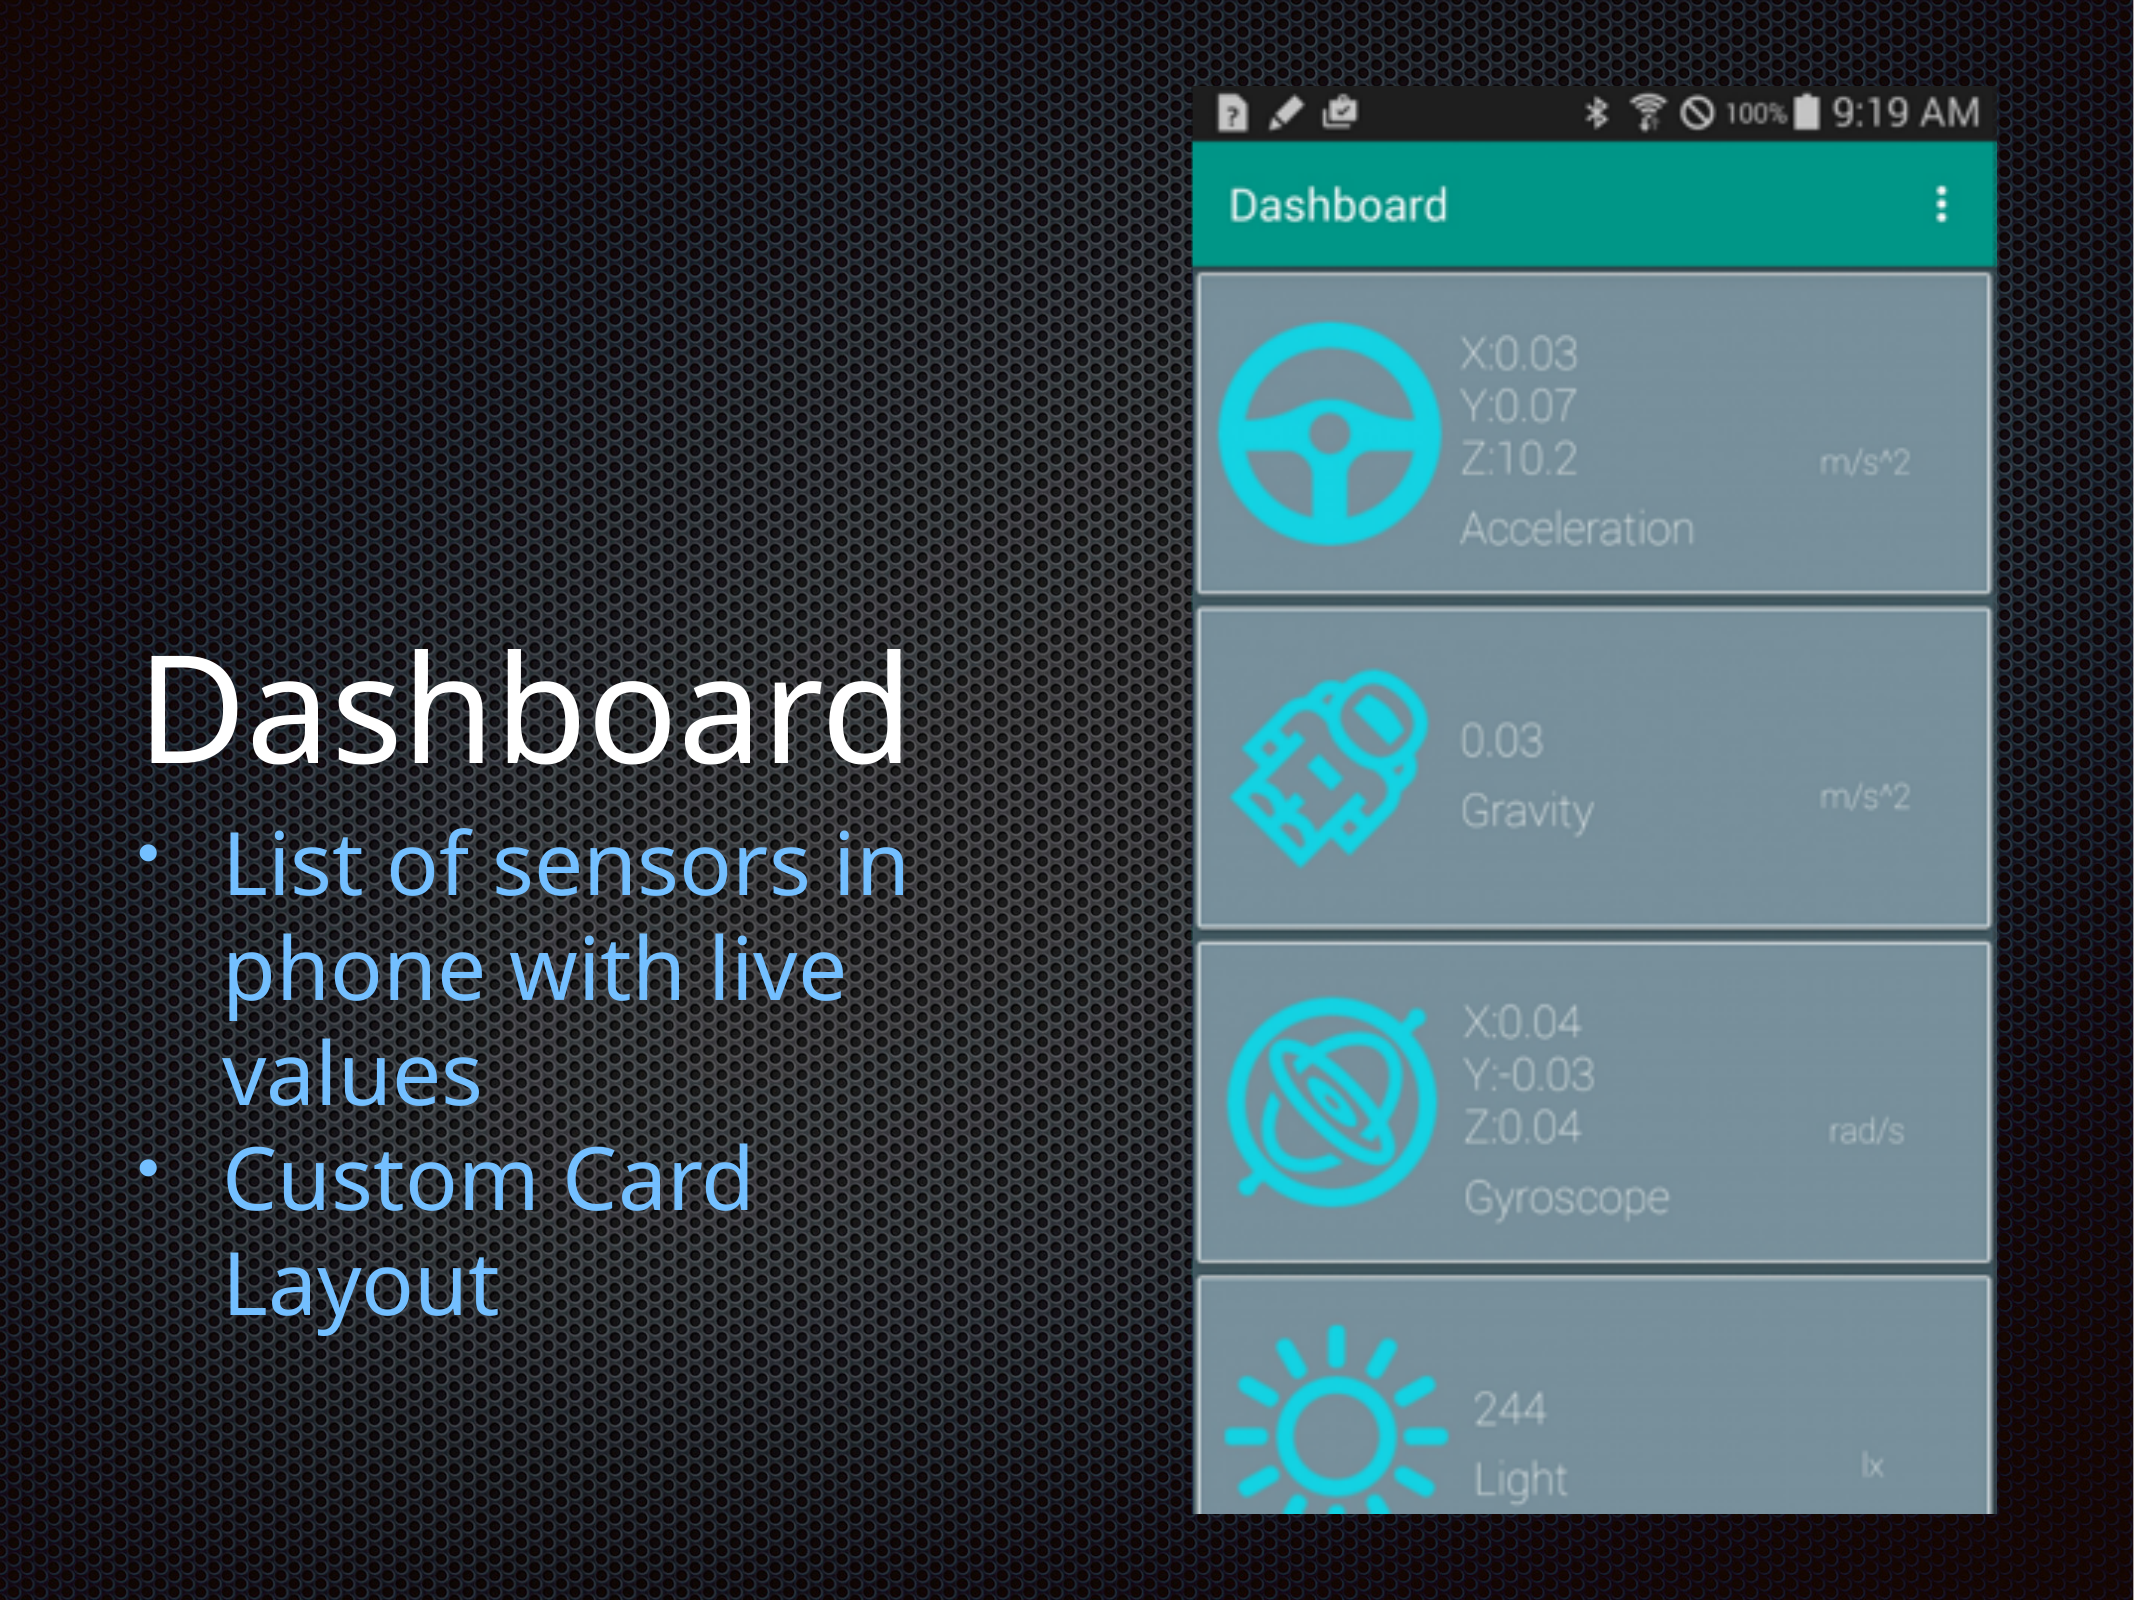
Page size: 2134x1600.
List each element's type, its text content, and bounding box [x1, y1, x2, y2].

title Dashboard [128, 226, 1055, 799]
picture [0, 0, 2134, 1600]
list List of sensors in phone with live values Custom Card Layout [128, 799, 1055, 1418]
